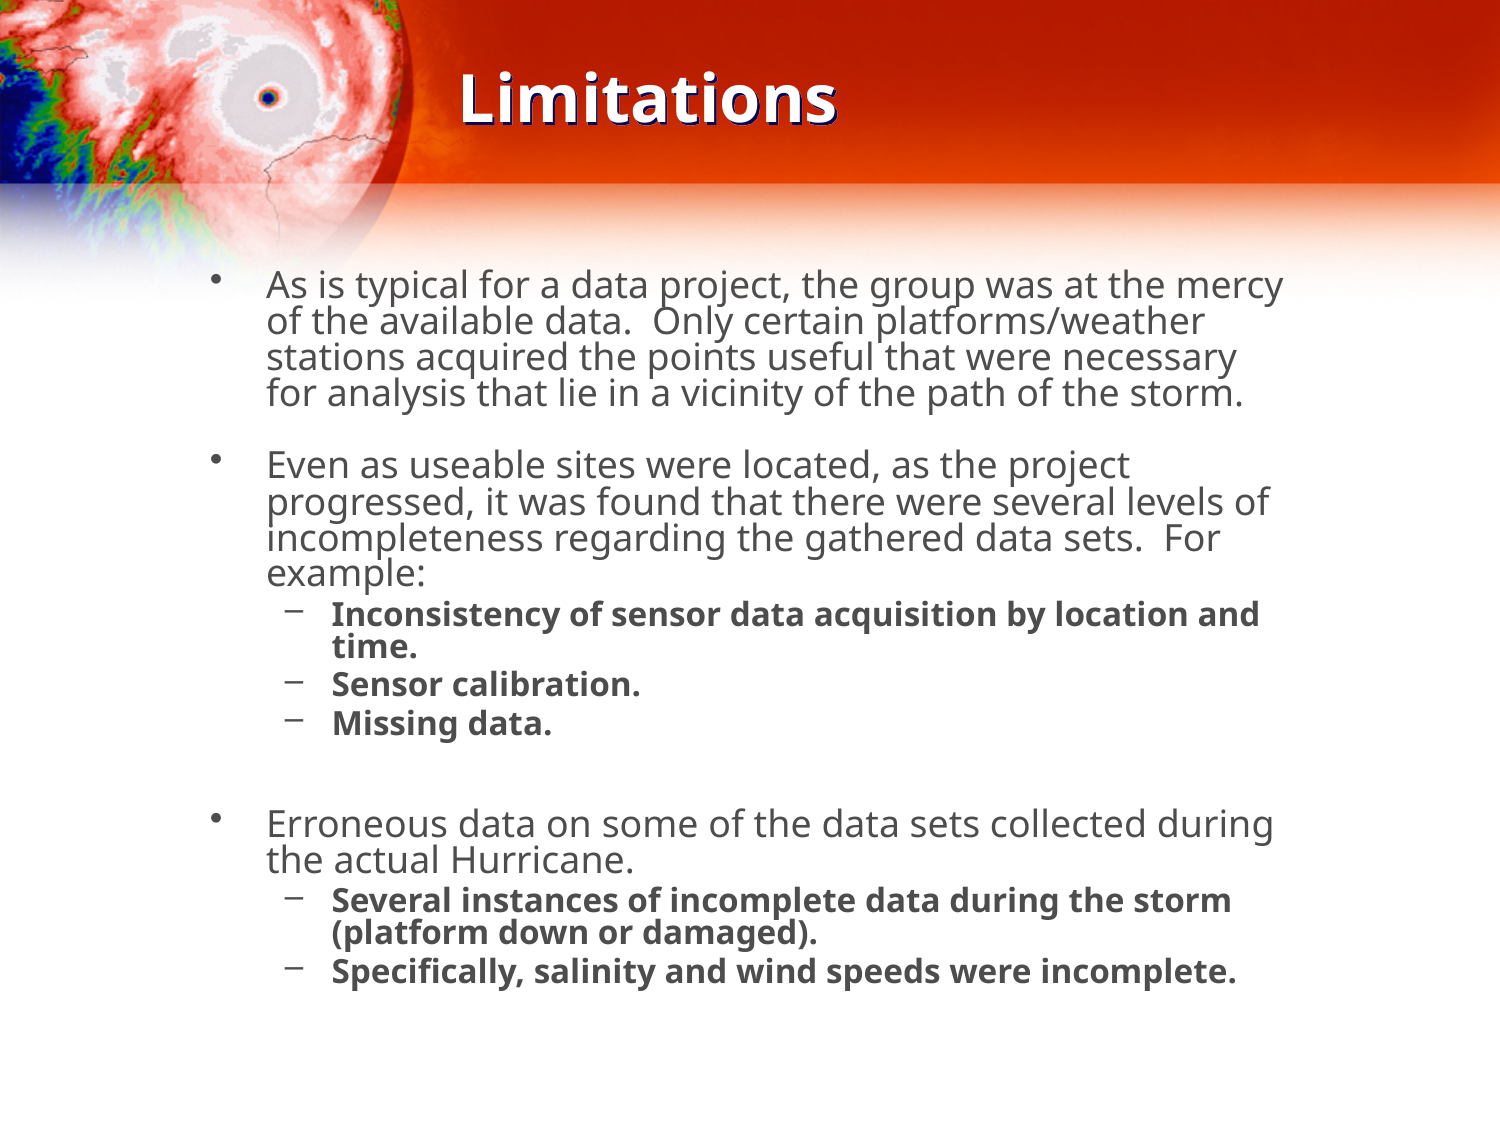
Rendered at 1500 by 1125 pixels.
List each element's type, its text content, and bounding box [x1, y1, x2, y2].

title Limitations [442, 42, 1400, 150]
list As is typical for a data project, the group was at the mercy of the available data. Only certain platforms/weather stations acquired the points useful that were necessary for analysis that lie in a vicinity of the path of the storm. Even as useable sites were located, as the project progressed, it was found that there were several levels of incompleteness regarding the gathered data sets. For example: Inconsistency of sensor data acquisition by location and time. Sensor calibration. Missing data. Erroneous data on some of the data sets collected during the actual Hurricane. Several instances of incomplete data during the storm (platform down or damaged). Specifically, salinity and wind speeds were incomplete. [194, 262, 1306, 397]
picture [0, 0, 1500, 1125]
